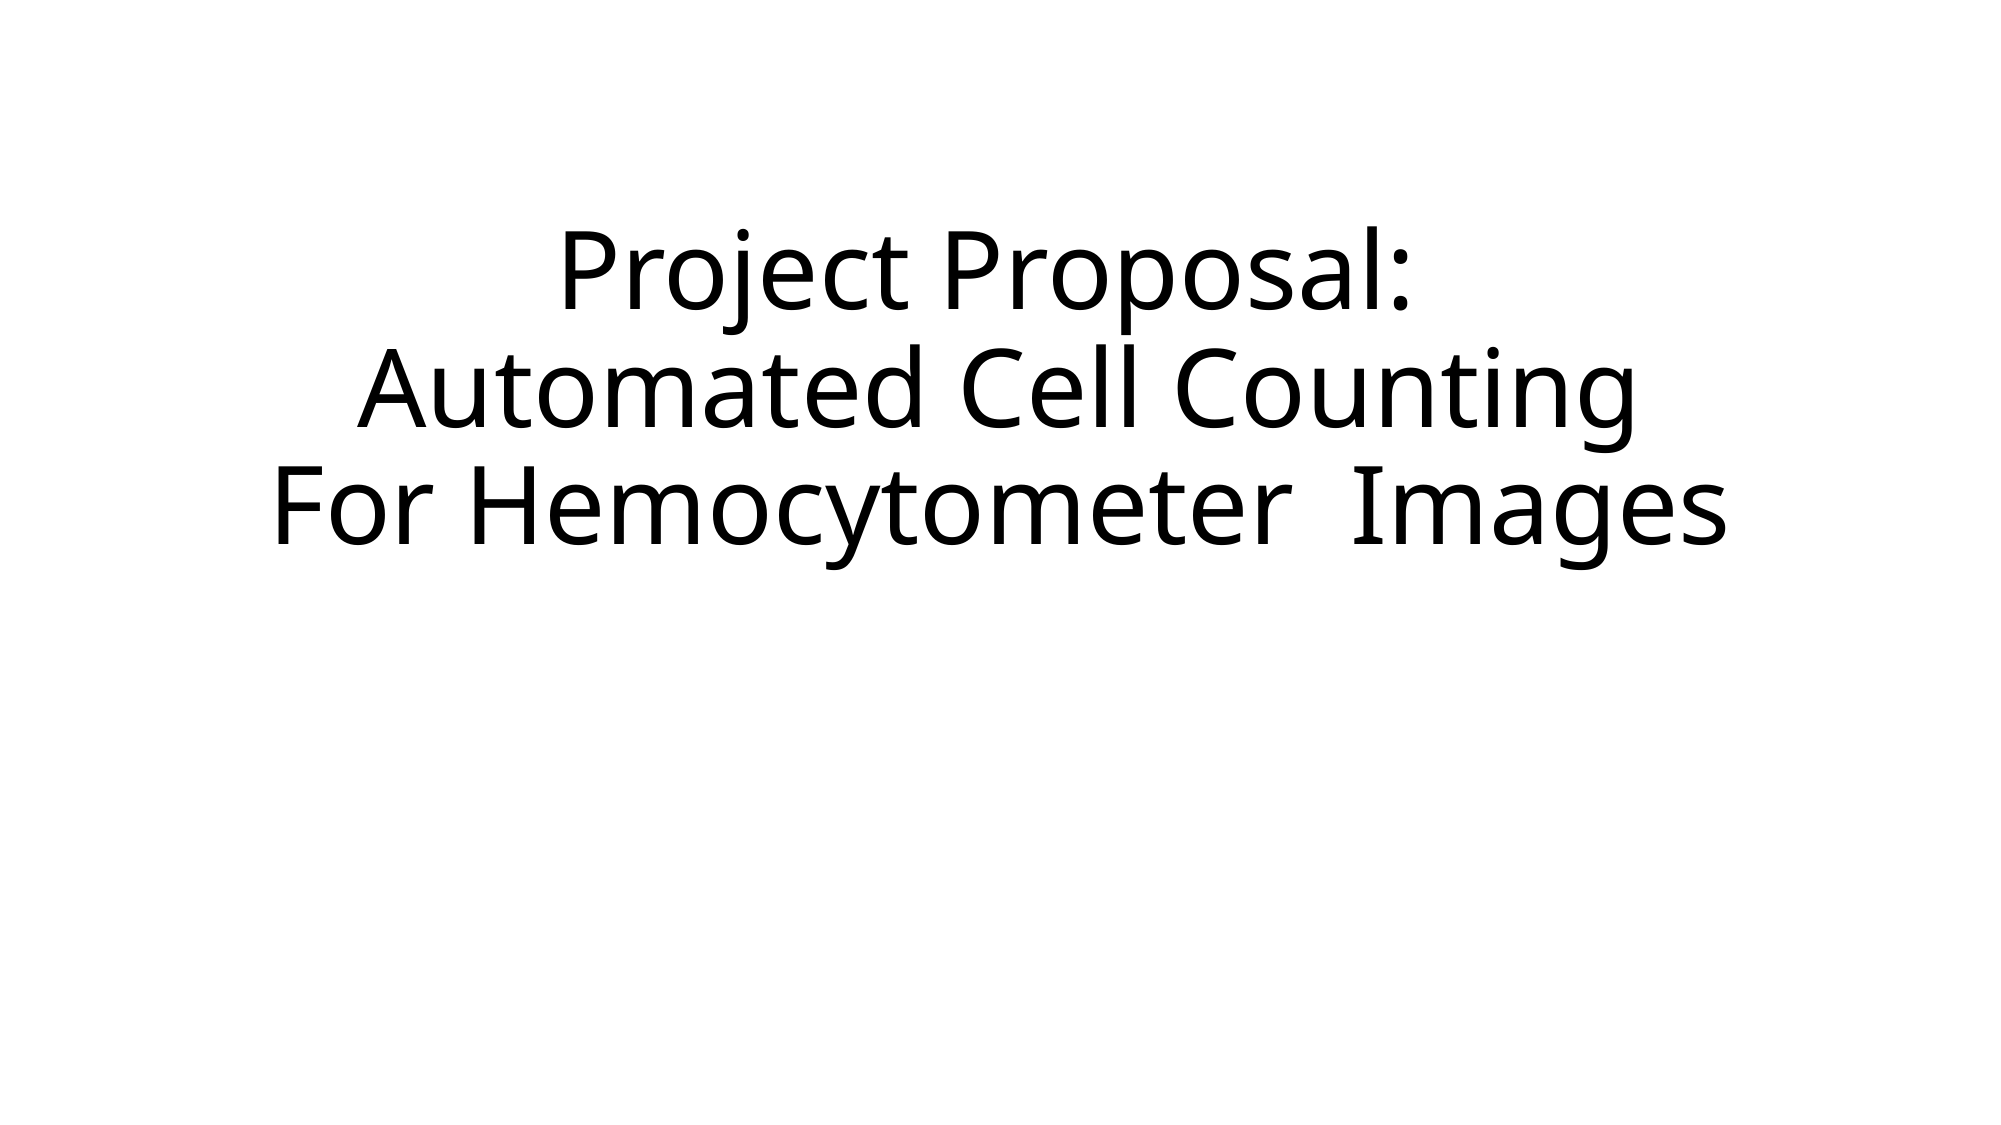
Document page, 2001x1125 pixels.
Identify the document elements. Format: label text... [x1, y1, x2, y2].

title Project Proposal: Automated Cell Counting For Hemocytometer Images [249, 184, 1750, 576]
